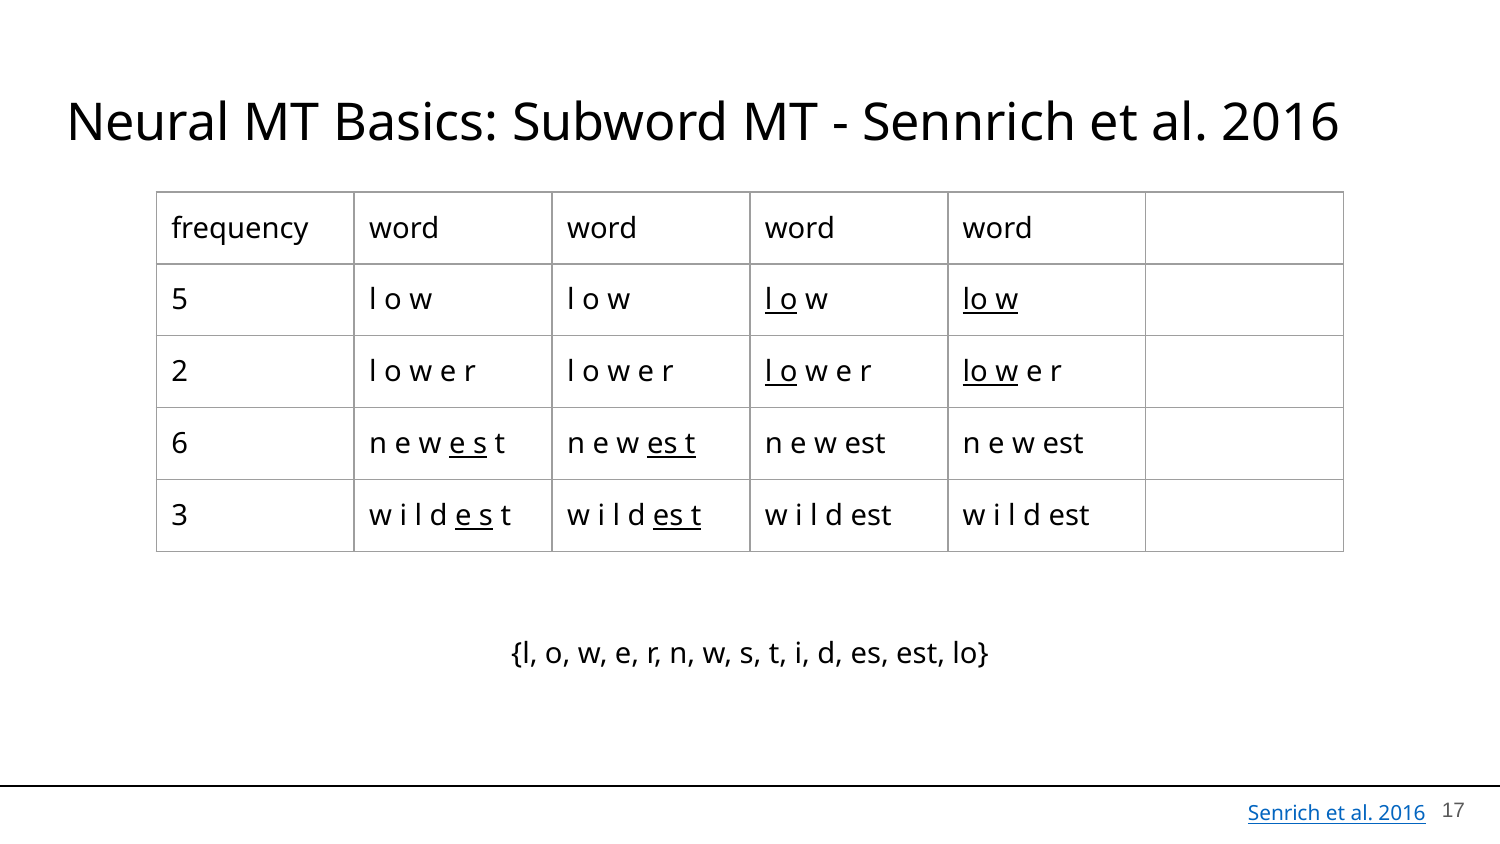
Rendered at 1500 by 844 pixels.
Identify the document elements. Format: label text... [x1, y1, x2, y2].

table_header [1146, 193, 1343, 263]
table_cell 6 [157, 408, 353, 479]
table_cell lo w e r [949, 336, 1145, 407]
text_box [0, 785, 1500, 842]
table_header frequency [157, 193, 353, 263]
table_cell w i l d est [751, 480, 947, 551]
table_header word [553, 193, 749, 263]
table_cell l o w e r [553, 336, 749, 407]
table_cell 5 [157, 265, 353, 335]
table_header word [355, 193, 551, 263]
text_box {l, o, w, e, r, n, w, s, t, i, d, es, est, lo} [94, 559, 1406, 744]
table_cell l o w e r [751, 336, 947, 407]
table_cell w i l d es t [553, 480, 749, 551]
table_cell lo w [949, 265, 1145, 335]
slide_number ‹#› [1389, 776, 1480, 783]
table_cell w i l d est [949, 480, 1145, 551]
table_cell n e w est [949, 408, 1145, 479]
table_cell l o w [355, 265, 551, 335]
table_cell 2 [157, 336, 353, 407]
table_header word [949, 193, 1145, 263]
table_cell n e w e s t [355, 408, 551, 479]
title Neural MT Basics: Subword MT - Sennrich et al. 2016 [51, 72, 1449, 167]
table_header word [751, 193, 947, 263]
table_cell n e w es t [553, 408, 749, 479]
table_cell [1146, 480, 1343, 551]
table_cell [1146, 265, 1343, 335]
table_cell w i l d e s t [355, 480, 551, 551]
table_cell n e w est [751, 408, 947, 479]
table_cell l o w [553, 265, 749, 335]
table_cell [1146, 336, 1343, 407]
table_cell [1146, 408, 1343, 479]
table_cell l o w [751, 265, 947, 335]
table_cell l o w e r [355, 336, 551, 407]
table_cell 3 [157, 480, 353, 551]
